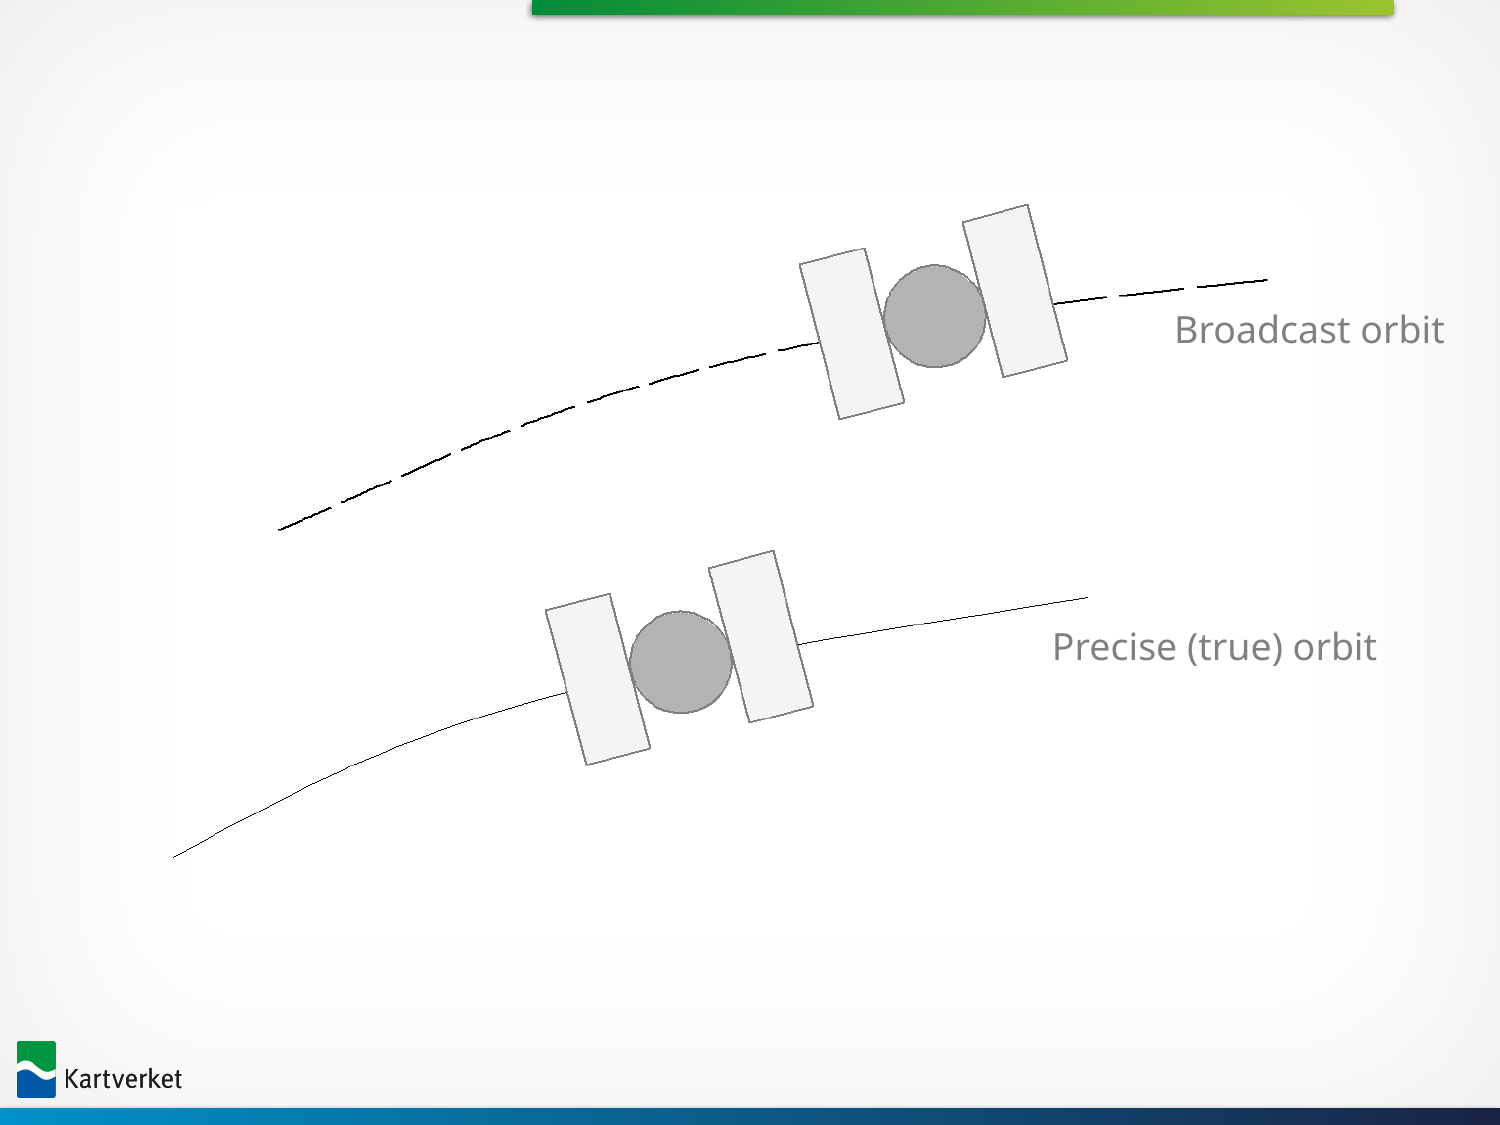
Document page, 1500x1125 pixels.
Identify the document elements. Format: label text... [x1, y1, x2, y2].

picture [0, 0, 1500, 1125]
text_box Precise (true) orbit [1273, 615, 1393, 675]
text_box Broadcast orbit [1273, 299, 1460, 359]
